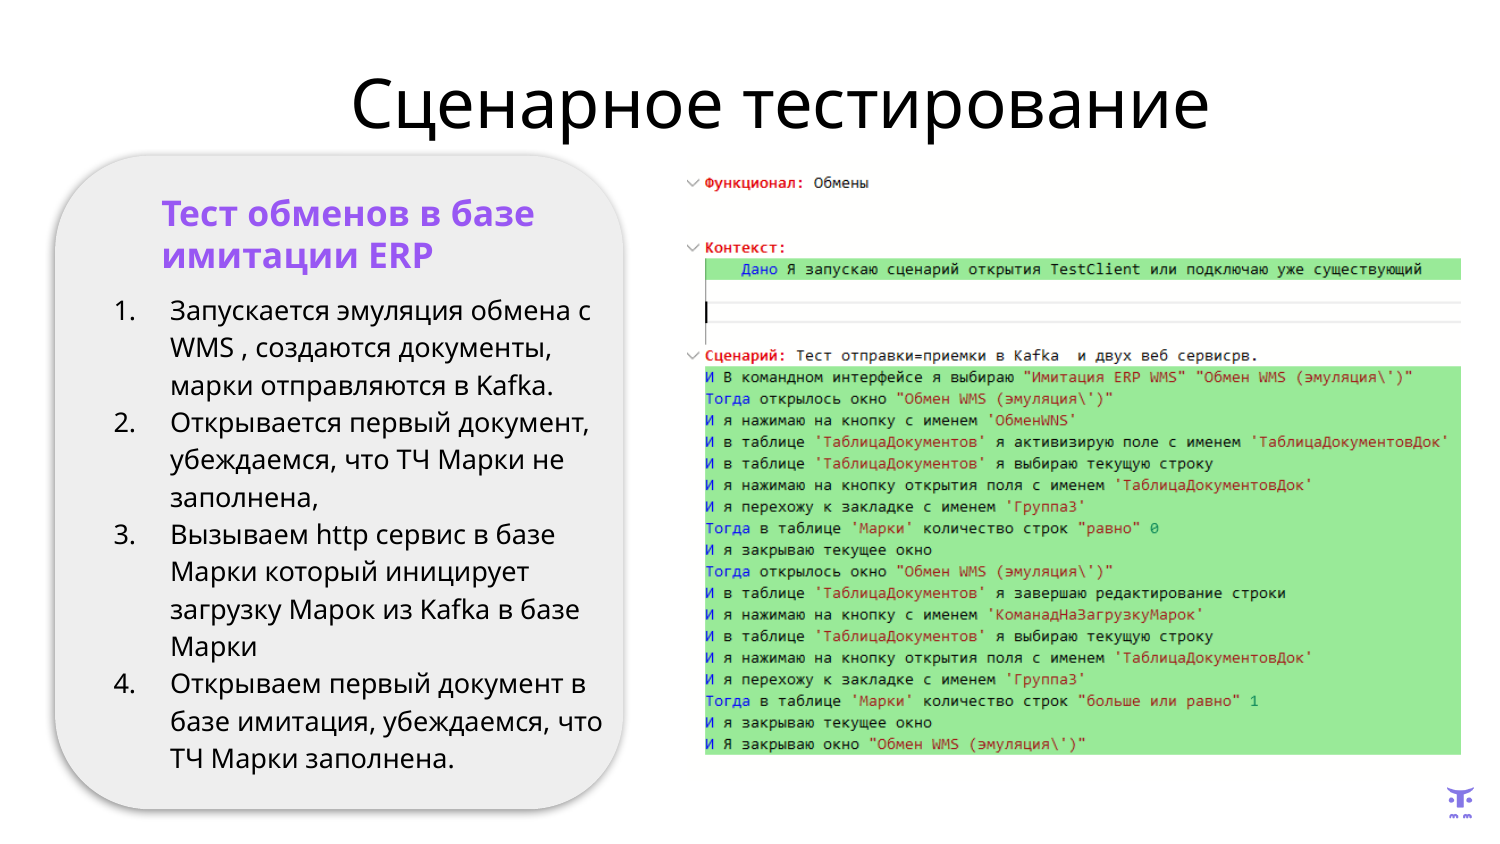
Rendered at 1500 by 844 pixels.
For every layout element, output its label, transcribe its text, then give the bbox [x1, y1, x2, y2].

text_box Запускается эмуляция обмена с WMS , создаются документы, марки отправляются в Kafka. Открывается первый документ, убеждаемся, что ТЧ Марки не заполнена, Вызываем http сервис в базе Марки который иницирует загрузку Марок из Kafka в базе Марки Открываем первый документ в базе имитация, убеждаемся, что ТЧ Марки заполнена. [98, 273, 623, 789]
text_box [55, 155, 624, 810]
picture [0, 0, 1500, 844]
title Сценарное тестирование [82, 54, 1480, 234]
text_box Тест обменов в базе имитации ERP [146, 175, 576, 291]
